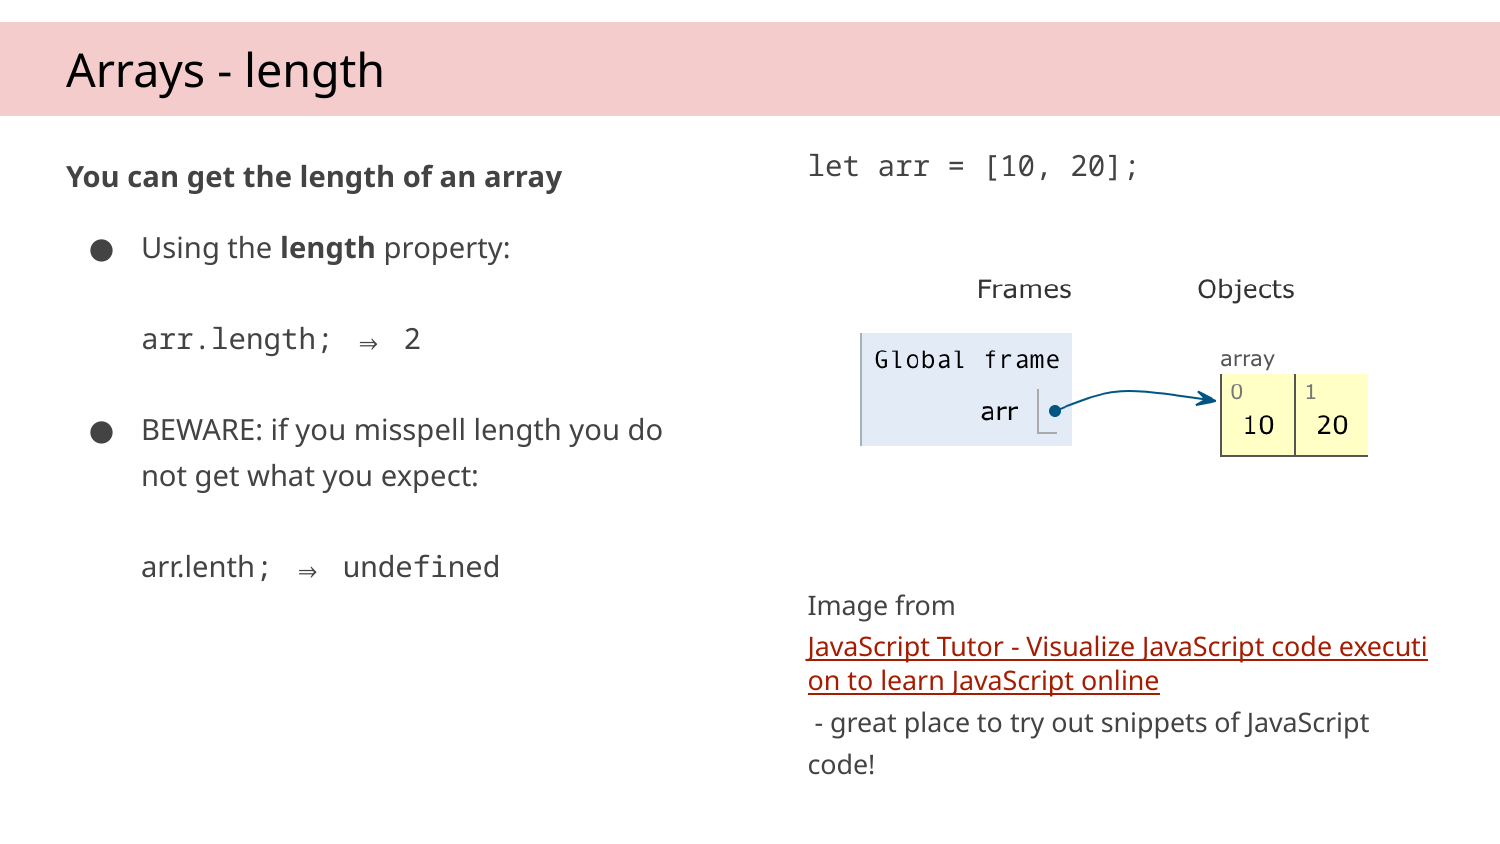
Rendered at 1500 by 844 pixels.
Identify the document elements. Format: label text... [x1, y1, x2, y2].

list You can get the length of an array Using the length property: arr.length; ⇒ 2 BEWARE: if you misspell length you do not get what you expect: arr.lenth; ⇒ undefined [51, 135, 708, 765]
list let arr = [10, 20]; [792, 124, 1449, 324]
title Arrays - length [51, 22, 1449, 116]
list Image from JavaScript Tutor - Visualize JavaScript code execution to learn JavaScript online - great place to try out snippets of JavaScript code! [792, 566, 1449, 765]
picture [844, 253, 1397, 484]
